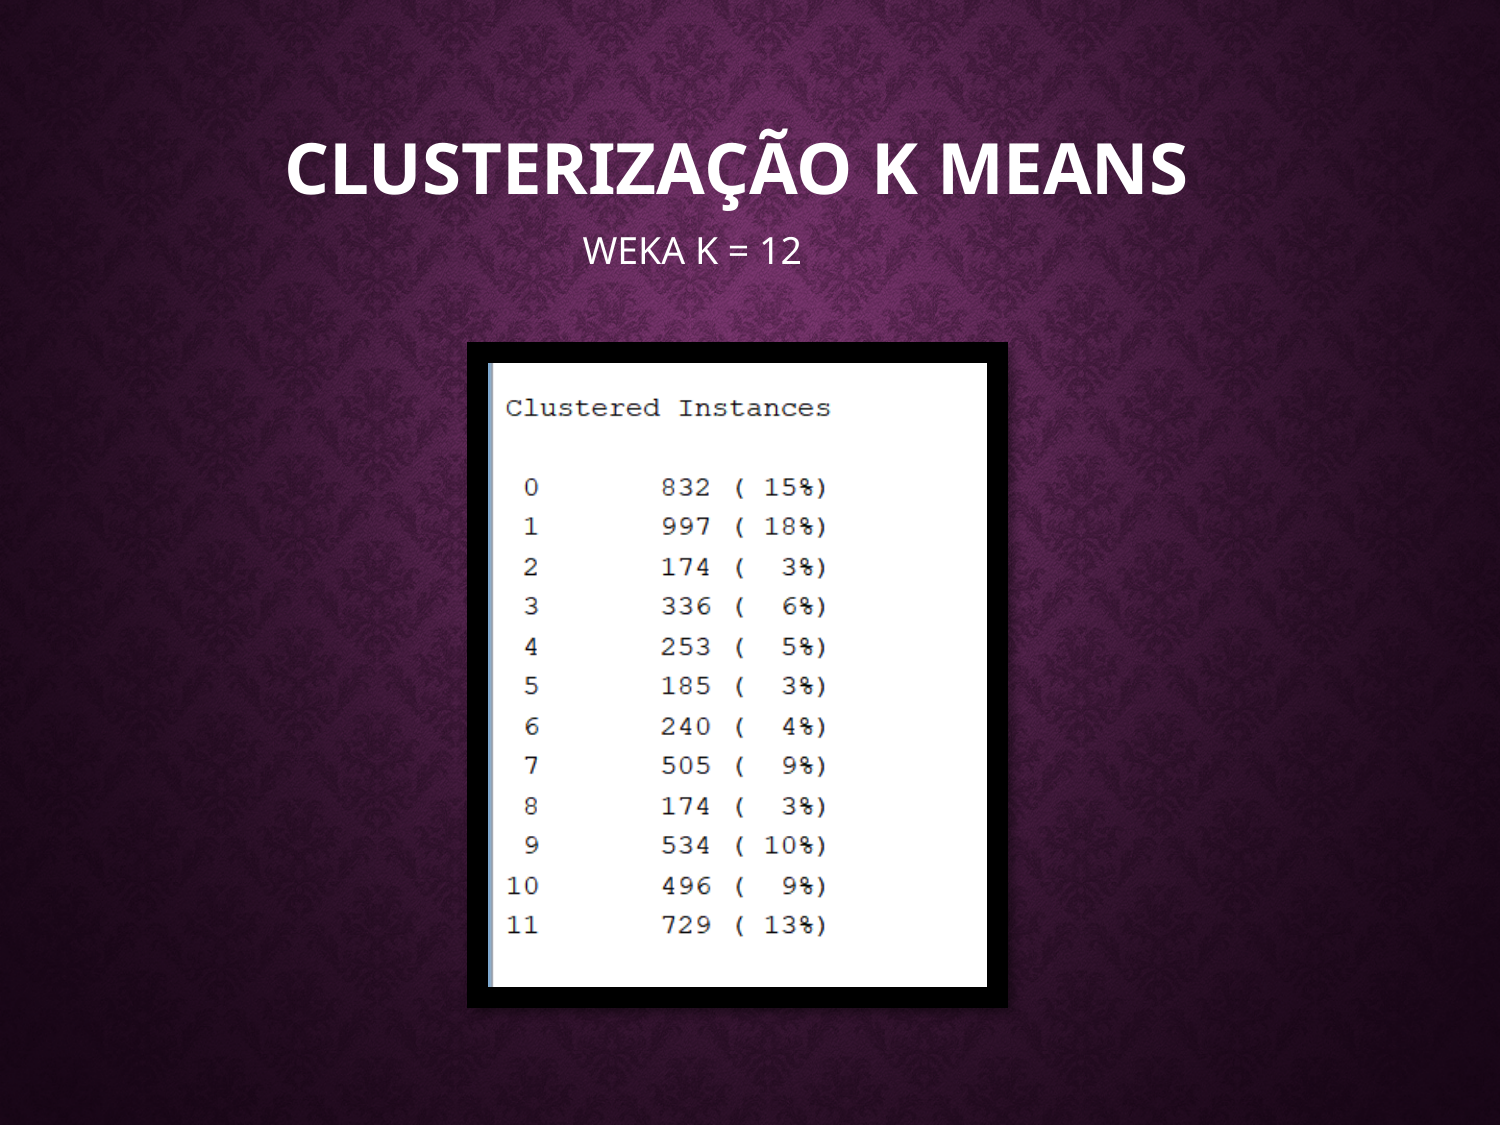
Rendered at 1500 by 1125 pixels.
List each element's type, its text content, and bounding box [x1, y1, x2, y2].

picture [486, 361, 988, 988]
title Clusterização K means [99, 62, 1374, 280]
text_box WEKA K = 12 [567, 219, 818, 280]
